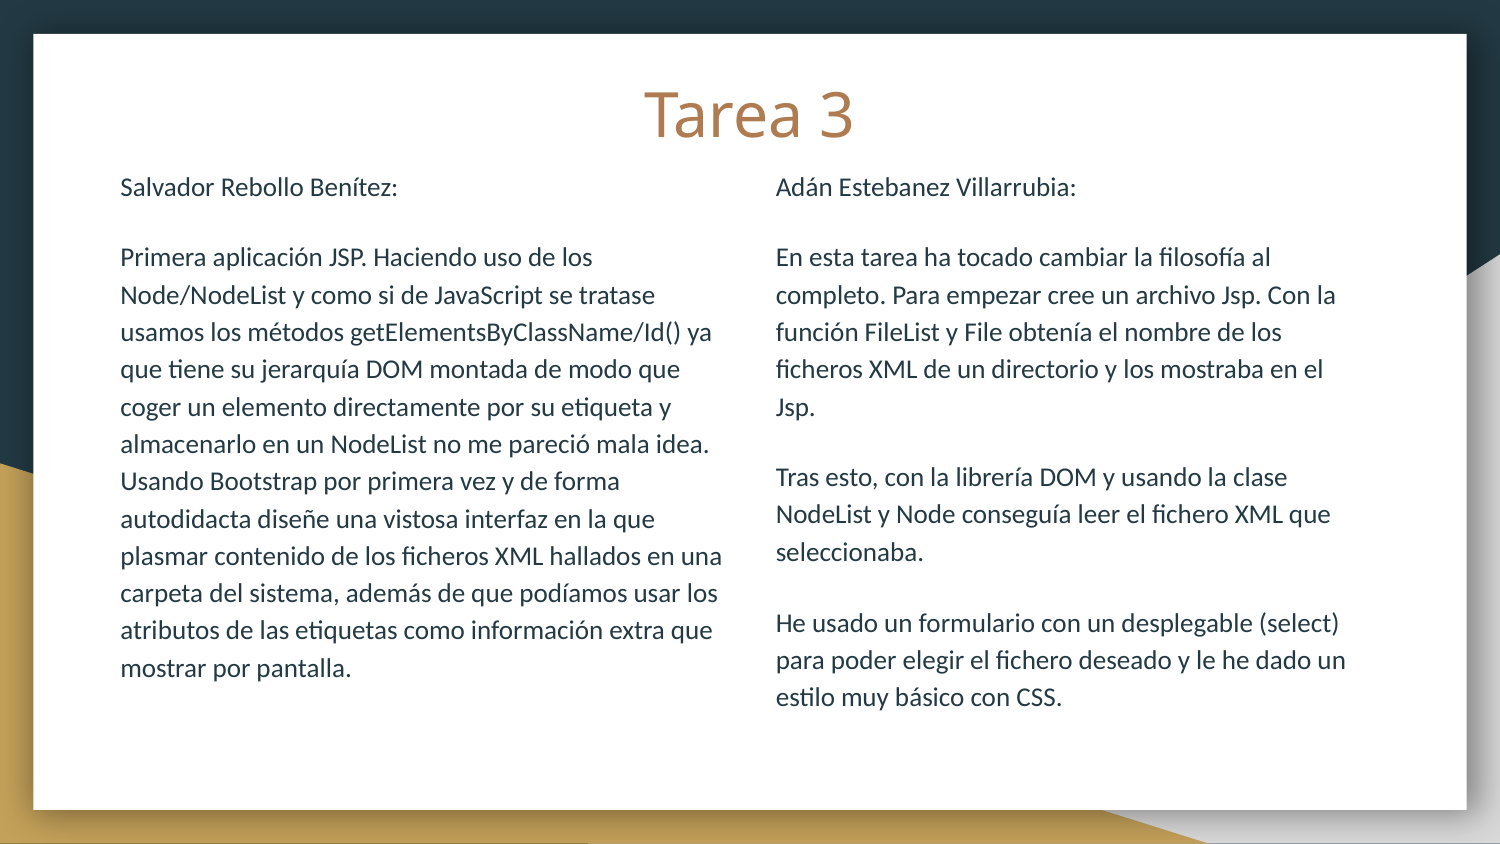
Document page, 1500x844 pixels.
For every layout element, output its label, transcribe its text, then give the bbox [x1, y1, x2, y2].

list Adán Estebanez Villarrubia: En esta tarea ha tocado cambiar la filosofía al completo. Para empezar cree un archivo Jsp. Con la función FileList y File obtenía el nombre de los ficheros XML de un directorio y los mostraba en el Jsp. Tras esto, con la librería DOM y usando la clase NodeList y Node conseguía leer el fichero XML que seleccionaba. He usado un formulario con un desplegable (select) para poder elegir el fichero deseado y le he dado un estilo muy básico con CSS. [760, 149, 1384, 729]
list Salvador Rebollo Benítez: Primera aplicación JSP. Haciendo uso de los Node/NodeList y como si de JavaScript se tratase usamos los métodos getElementsByClassName/Id() ya que tiene su jerarquía DOM montada de modo que coger un elemento directamente por su etiqueta y almacenarlo en un NodeList no me pareció mala idea. Usando Bootstrap por primera vez y de forma autodidacta diseñe una vistosa interfaz en la que plasmar contenido de los ficheros XML hallados en una carpeta del sistema, además de que podíamos usar los atributos de las etiquetas como información extra que mostrar por pantalla. [105, 149, 739, 729]
title Tarea 3 [134, 60, 1366, 165]
